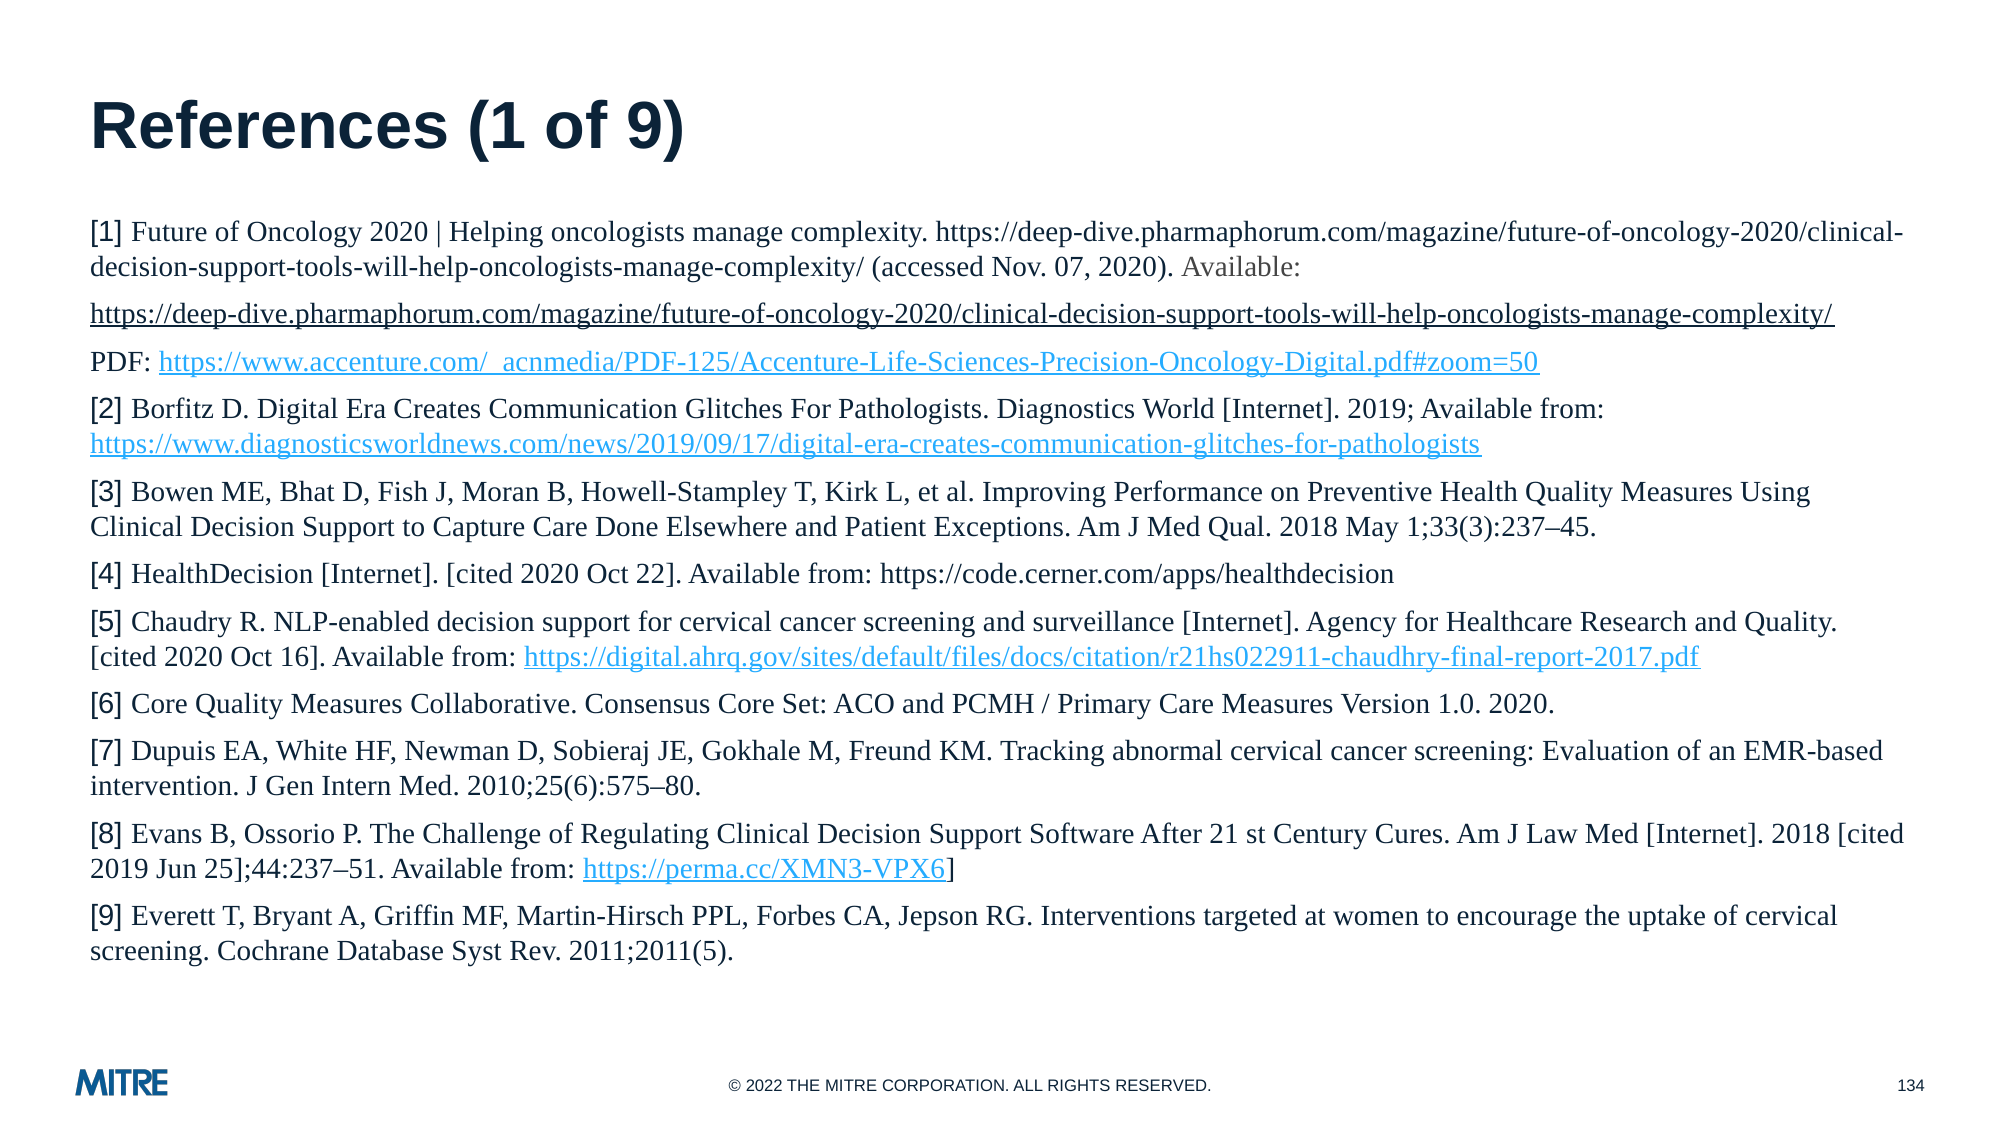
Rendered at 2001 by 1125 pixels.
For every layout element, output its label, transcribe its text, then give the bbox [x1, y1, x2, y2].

list [1] Future of Oncology 2020 | Helping oncologists manage complexity. https://deep-dive.pharmaphorum.com/magazine/future-of-oncology-2020/clinical-decision-support-tools-will-help-oncologists-manage-complexity/ (accessed Nov. 07, 2020). Available: https://deep-dive.pharmaphorum.com/magazine/future-of-oncology-2020/clinical-decision-support-tools-will-help-oncologists-manage-complexity/ PDF: https://www.accenture.com/_acnmedia/PDF-125/Accenture-Life-Sciences-Precision-Oncology-Digital.pdf#zoom=50 [2] Borfitz D. Digital Era Creates Communication Glitches For Pathologists. Diagnostics World [Internet]. 2019; Available from: https://www.diagnosticsworldnews.com/news/2019/09/17/digital-era-creates-communication-glitches-for-pathologists [3] Bowen ME, Bhat D, Fish J, Moran B, Howell-Stampley T, Kirk L, et al. Improving Performance on Preventive Health Quality Measures Using Clinical Decision Support to Capture Care Done Elsewhere and Patient Exceptions. Am J Med Qual. 2018 May 1;33(3):237–45. [4] HealthDecision [Internet]. [cited 2020 Oct 22]. Available from: https://code.cerner.com/apps/healthdecision [5] Chaudry R. NLP-enabled decision support for cervical cancer screening and surveillance [Internet]. Agency for Healthcare Research and Quality. [cited 2020 Oct 16]. Available from: https://digital.ahrq.gov/sites/default/files/docs/citation/r21hs022911-chaudhry-final-report-2017.pdf [6] Core Quality Measures Collaborative. Consensus Core Set: ACO and PCMH / Primary Care Measures Version 1.0. 2020. [7] Dupuis EA, White HF, Newman D, Sobieraj JE, Gokhale M, Freund KM. Tracking abnormal cervical cancer screening: Evaluation of an EMR-based intervention. J Gen Intern Med. 2010;25(6):575–80. [8] Evans B, Ossorio P. The Challenge of Regulating Clinical Decision Support Software After 21 st Century Cures. Am J Law Med [Internet]. 2018 [cited 2019 Jun 25];44:237–51. Available from: https://perma.cc/XMN3-VPX6] [9] Everett T, Bryant A, Griffin MF, Martin-Hirsch PPL, Forbes CA, Jepson RG. Interventions targeted at women to encourage the uptake of cervical screening. Cochrane Database Syst Rev. 2011;2011(5). [75, 204, 1925, 1025]
slide_number 134 [1793, 1064, 1925, 1106]
picture [71, 1063, 174, 1103]
title References (1 of 9) [75, 65, 1925, 179]
